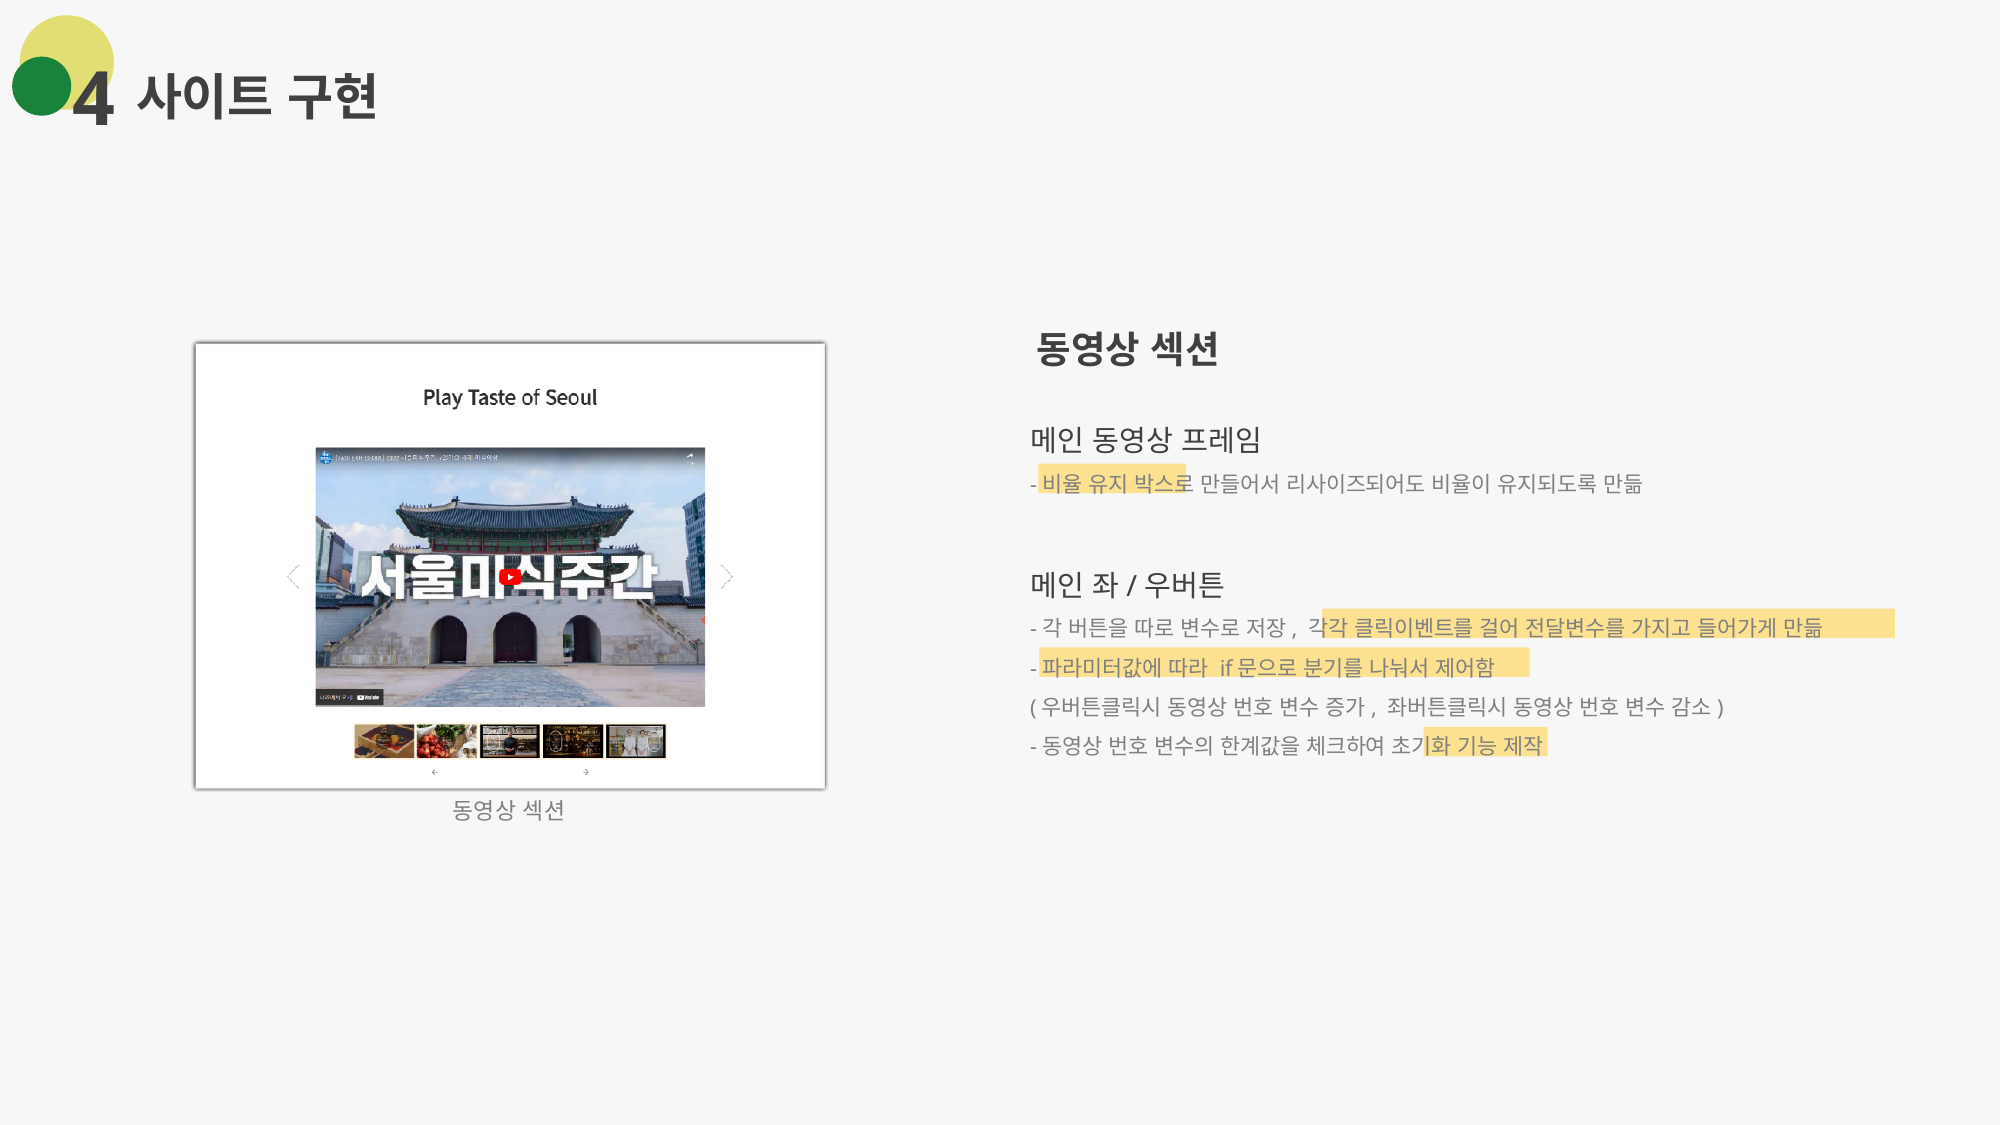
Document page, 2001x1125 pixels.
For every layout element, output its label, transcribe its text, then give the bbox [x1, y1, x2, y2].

text_box [11, 55, 57, 117]
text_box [1011, 318, 1957, 811]
text_box 동영상 섹션 [438, 789, 581, 832]
text_box 사이트 구현 [131, 58, 396, 134]
text_box 4 [57, 42, 131, 148]
text_box [18, 14, 111, 65]
picture [194, 343, 824, 787]
